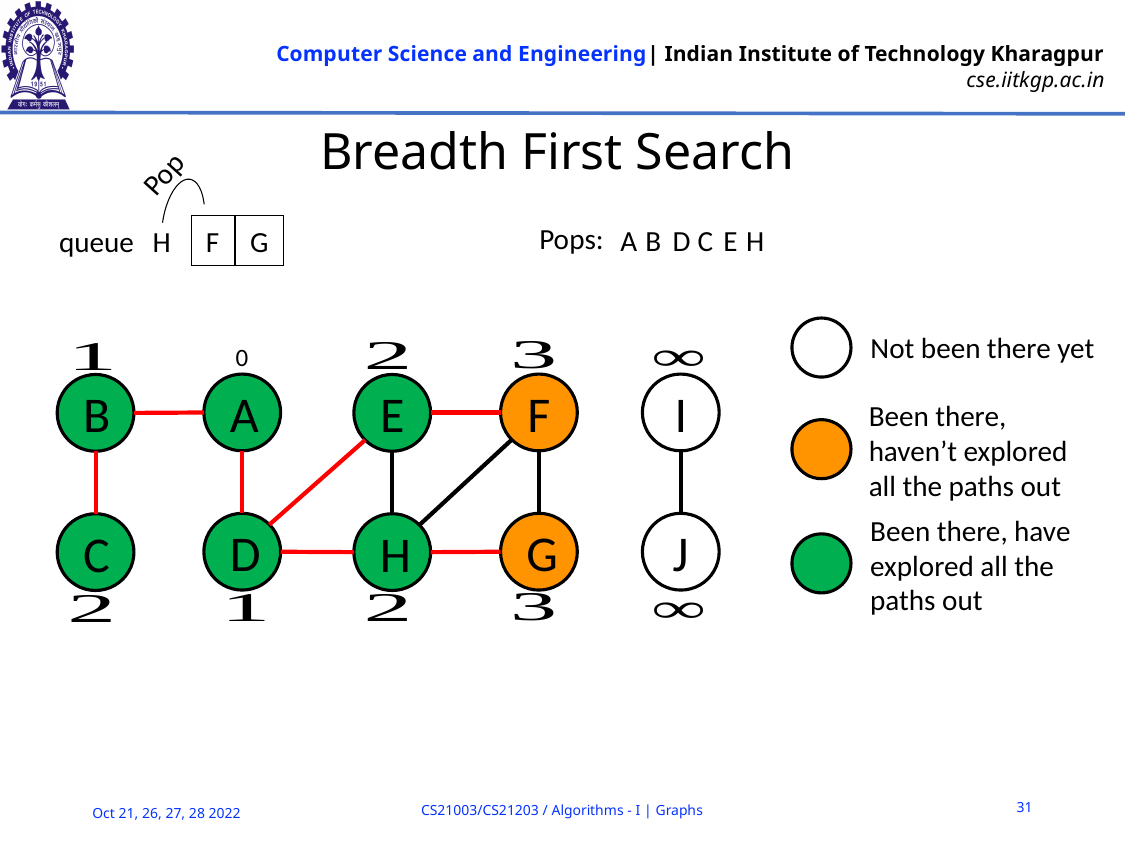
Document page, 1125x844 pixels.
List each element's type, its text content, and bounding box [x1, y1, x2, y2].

picture [1, 1, 74, 110]
slide_number 31 [992, 785, 1048, 831]
text_box B [630, 215, 657, 265]
footer CS21003/CS21203 / Algorithms - I | Graphs [185, 787, 940, 833]
text_box Pops: [524, 212, 619, 263]
text_box D [657, 215, 683, 265]
text_box queue [44, 215, 137, 266]
text_box Pop [118, 128, 206, 218]
text_box A [605, 215, 630, 265]
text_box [791, 317, 1112, 626]
text_box H [137, 215, 186, 266]
title Breadth First Search [35, 78, 1078, 221]
text_box 0 [220, 333, 264, 374]
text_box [57, 374, 720, 591]
text_box C [683, 215, 708, 265]
text_box F [191, 215, 235, 266]
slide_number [77, 798, 274, 844]
text_box G [235, 215, 284, 266]
text_box [161, 179, 205, 226]
text_box H [731, 215, 780, 265]
text_box E [708, 215, 731, 265]
